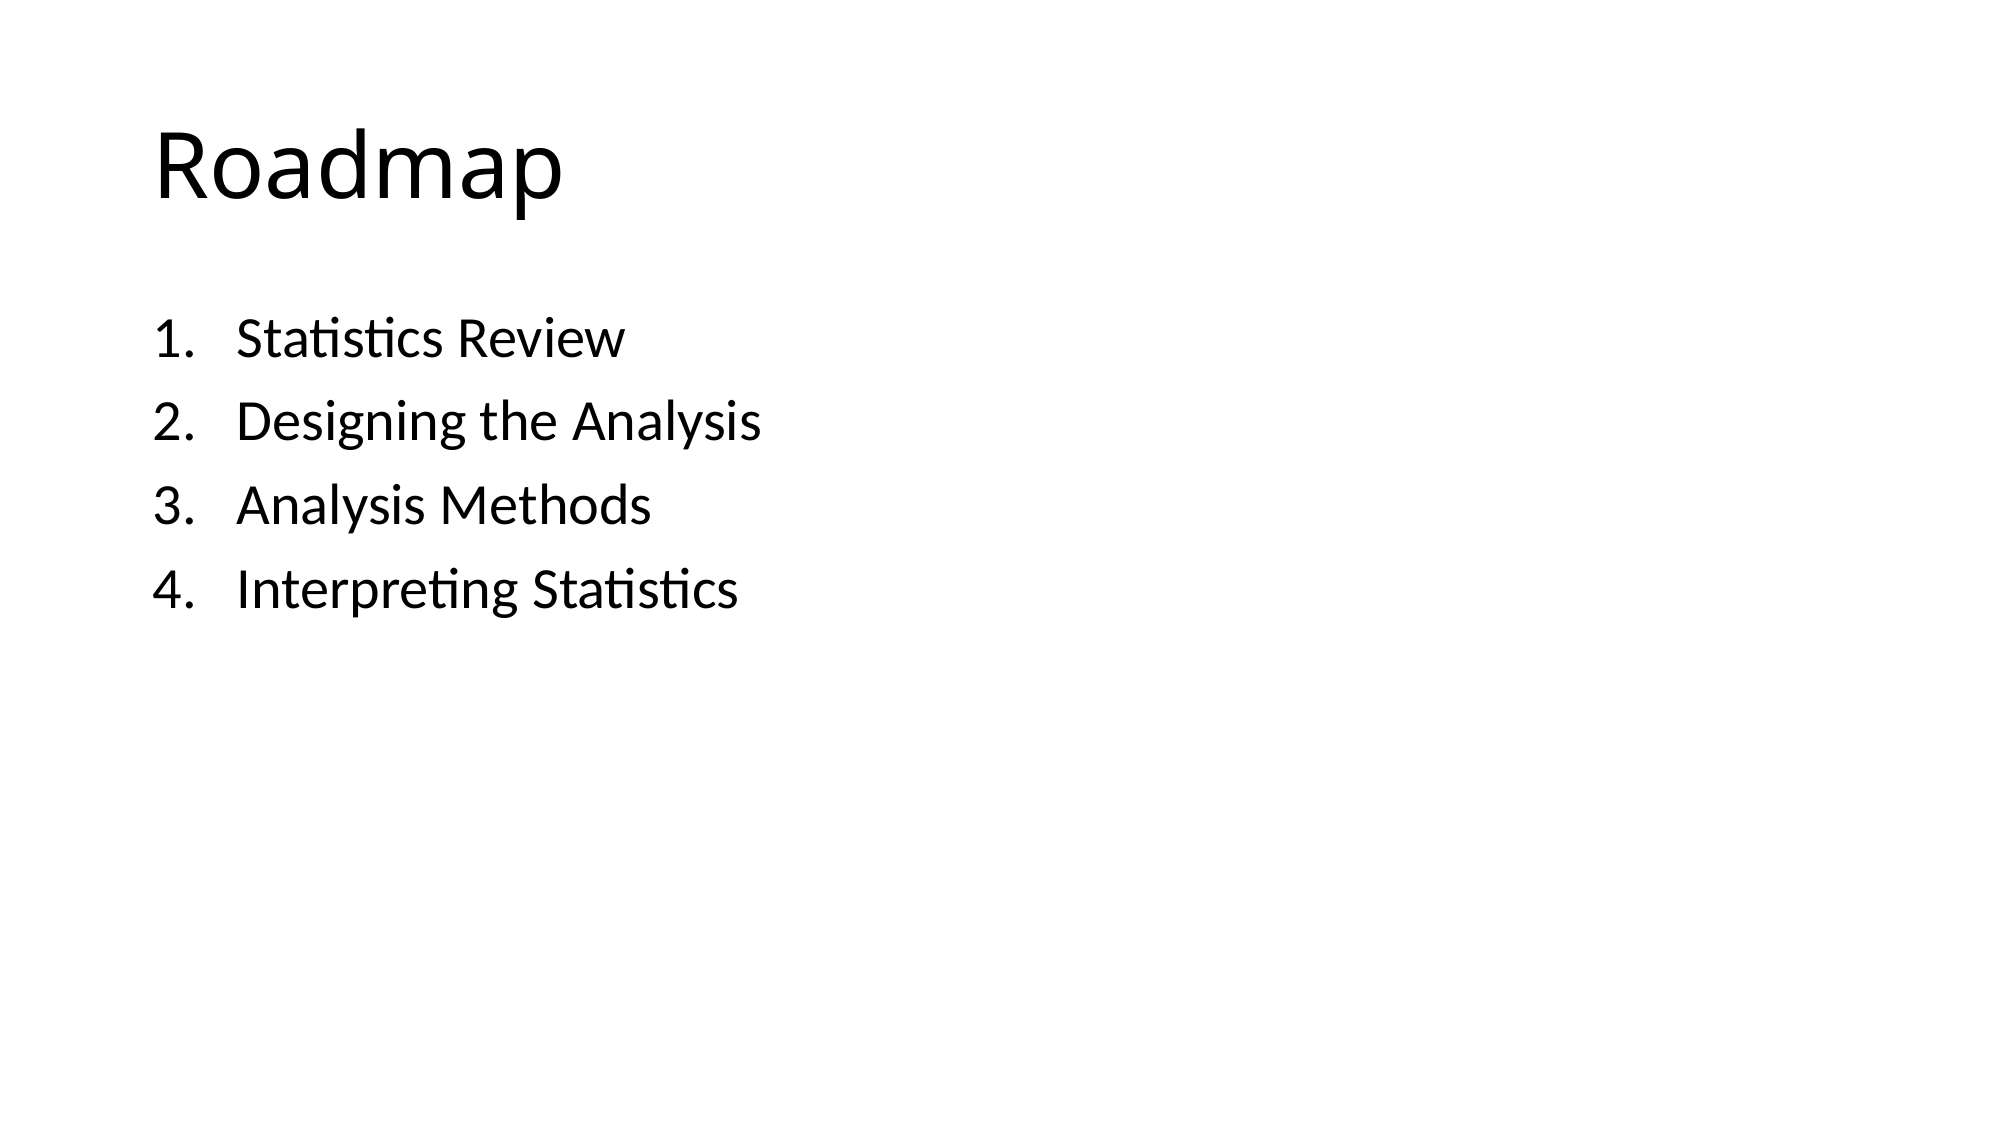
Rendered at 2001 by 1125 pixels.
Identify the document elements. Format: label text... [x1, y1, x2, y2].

title Roadmap [137, 59, 1863, 278]
list Statistics Review Designing the Analysis Analysis Methods Interpreting Statistics [137, 299, 1863, 1014]
